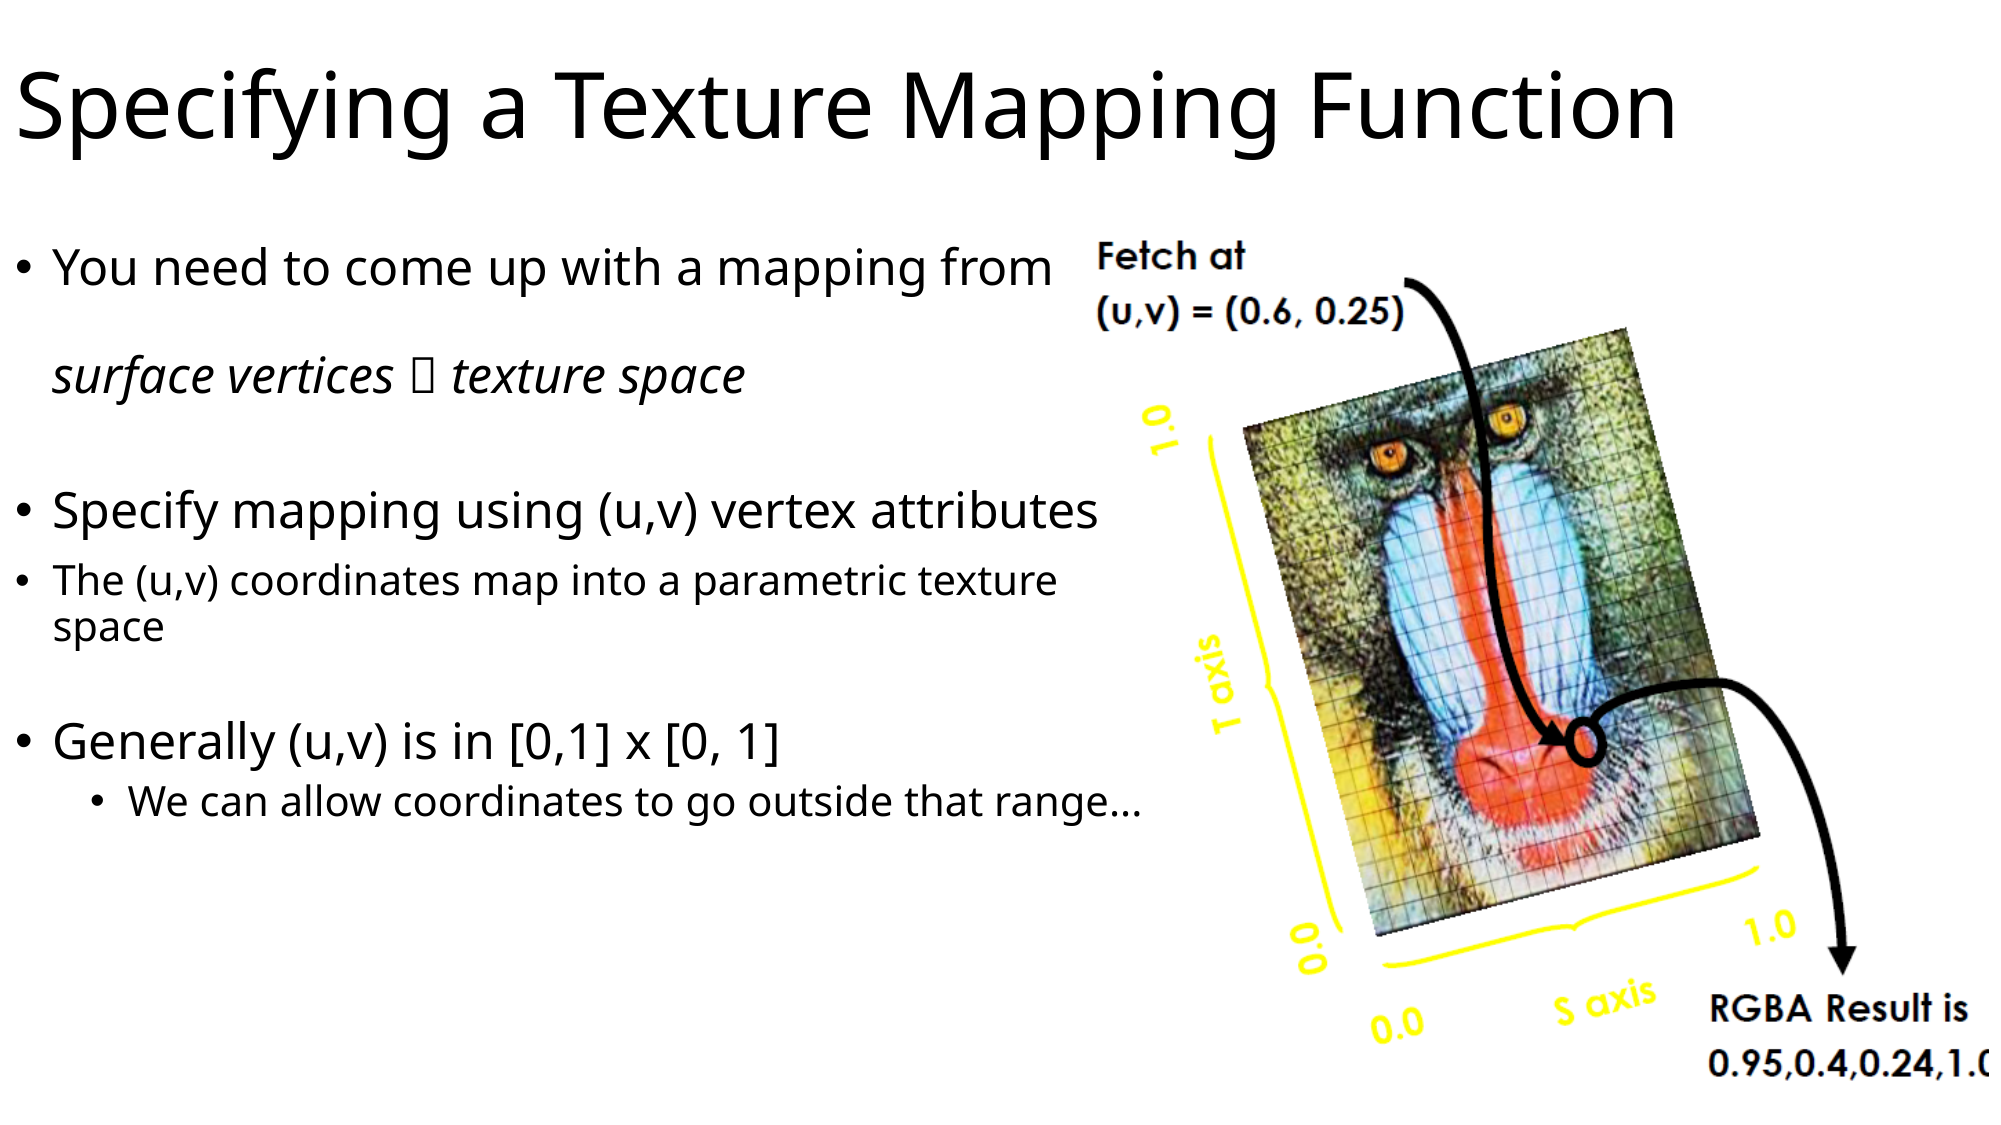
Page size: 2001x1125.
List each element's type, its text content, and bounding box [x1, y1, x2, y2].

title Specifying a Texture Mapping Function [0, 0, 1725, 218]
picture [1079, 205, 1990, 1083]
list You need to come up with a mapping from surface vertices  texture space Specify mapping using (u,v) vertex attributes The (u,v) coordinates map into a parametric texture space Generally (u,v) is in [0,1] x [0, 1] We can allow coordinates to go outside that range... [0, 234, 1079, 1054]
